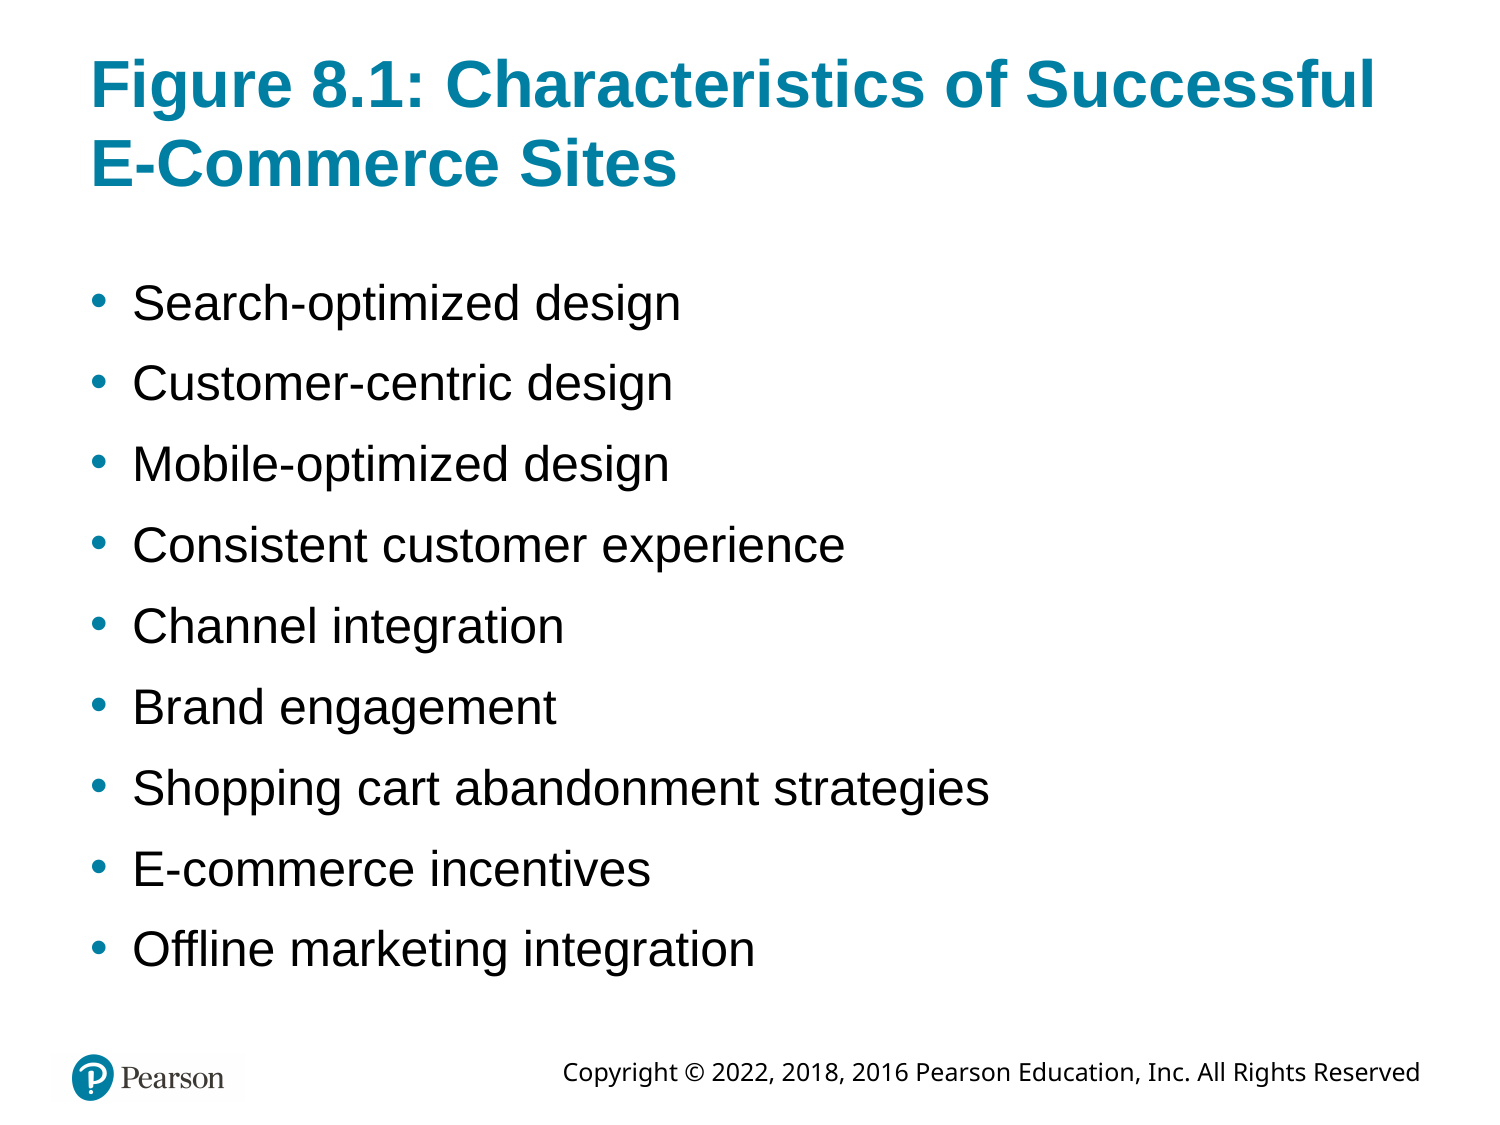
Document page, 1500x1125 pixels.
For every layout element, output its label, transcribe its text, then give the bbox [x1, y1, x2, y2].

picture [51, 1053, 245, 1102]
list Search-optimized design Customer-centric design Mobile-optimized design Consistent customer experience Channel integration Brand engagement Shopping cart abandonment strategies E-commerce incentives Offline marketing integration [75, 255, 1426, 1021]
title Figure 8.1: Characteristics of Successful E-Commerce Sites [75, 35, 1425, 216]
